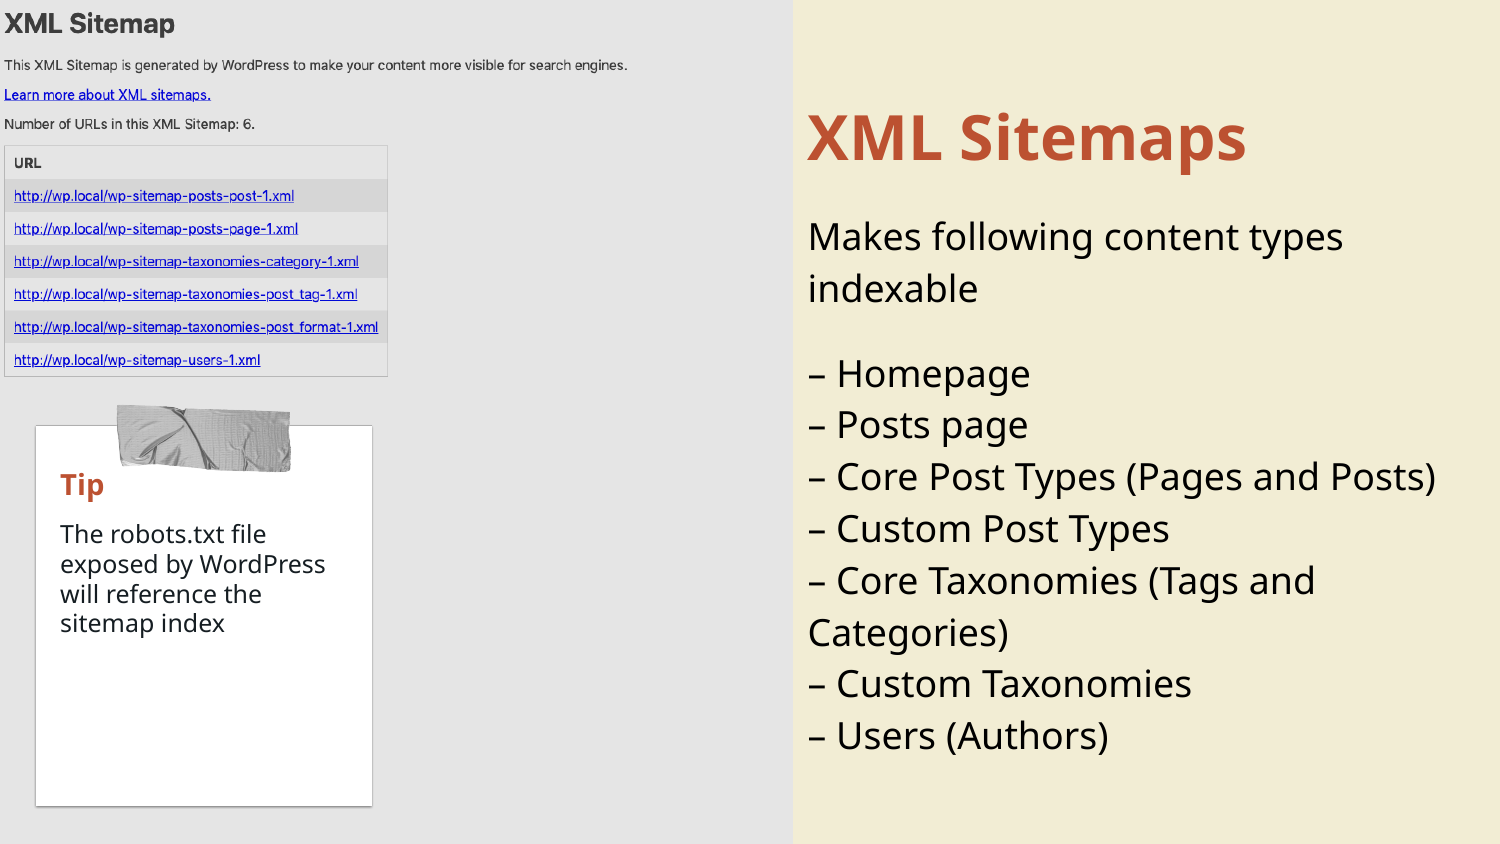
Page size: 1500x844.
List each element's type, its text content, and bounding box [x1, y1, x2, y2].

list XML Sitemaps Makes following content types indexable – Homepage – Posts page – Core Post Types (Pages and Posts) – Custom Post Types – Core Taxonomies (Tags and Categories) – Custom Taxonomies – Users (Authors) [798, 160, 1455, 683]
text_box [21, 403, 386, 821]
picture [0, 0, 793, 844]
